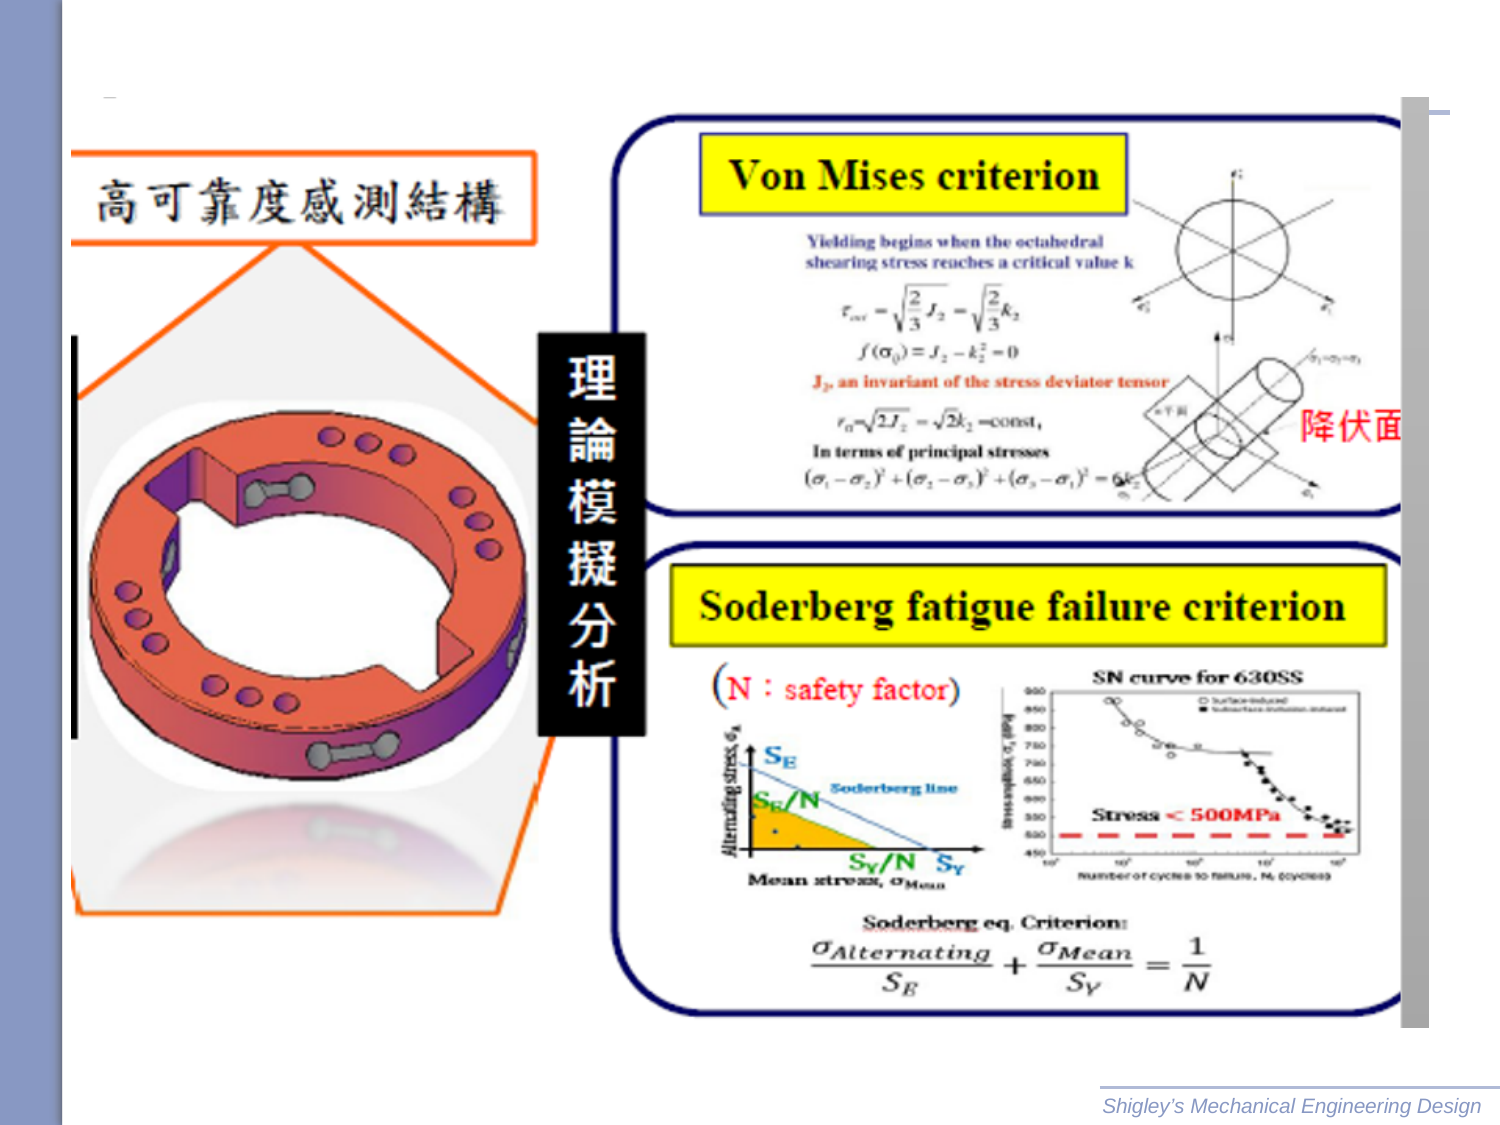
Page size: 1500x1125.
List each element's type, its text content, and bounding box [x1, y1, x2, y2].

footer Shigley’s Mechanical Engineering Design [1087, 1074, 1500, 1125]
picture [71, 97, 1429, 1028]
